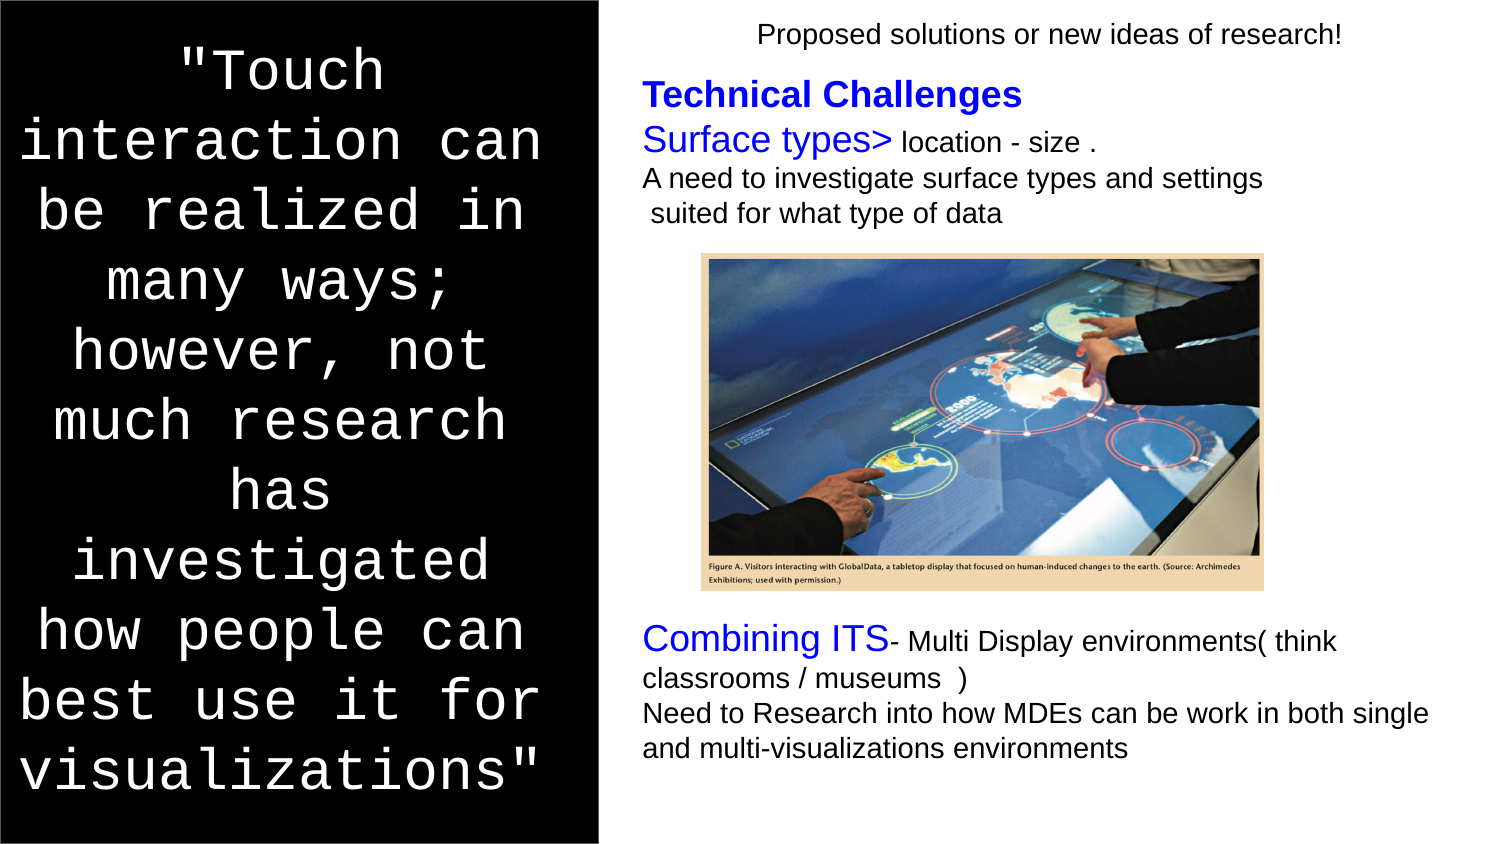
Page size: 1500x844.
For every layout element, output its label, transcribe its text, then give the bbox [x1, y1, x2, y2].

text_box [0, 0, 599, 844]
text_box Technical Challenges Surface types> location - size . A need to investigate surface types and settings suited for what type of data Combining ITS- Multi Display environments( think classrooms / museums ) Need to Research into how MDEs can be work in both single and multi-visualizations environments [627, 54, 1474, 154]
picture [700, 253, 1264, 591]
text_box Proposed solutions or new ideas of research! [741, 0, 1500, 99]
text_box "Touch interaction can be realized in many ways; however, not much research has investigated how people can best use it for visualizations" [0, 16, 563, 486]
